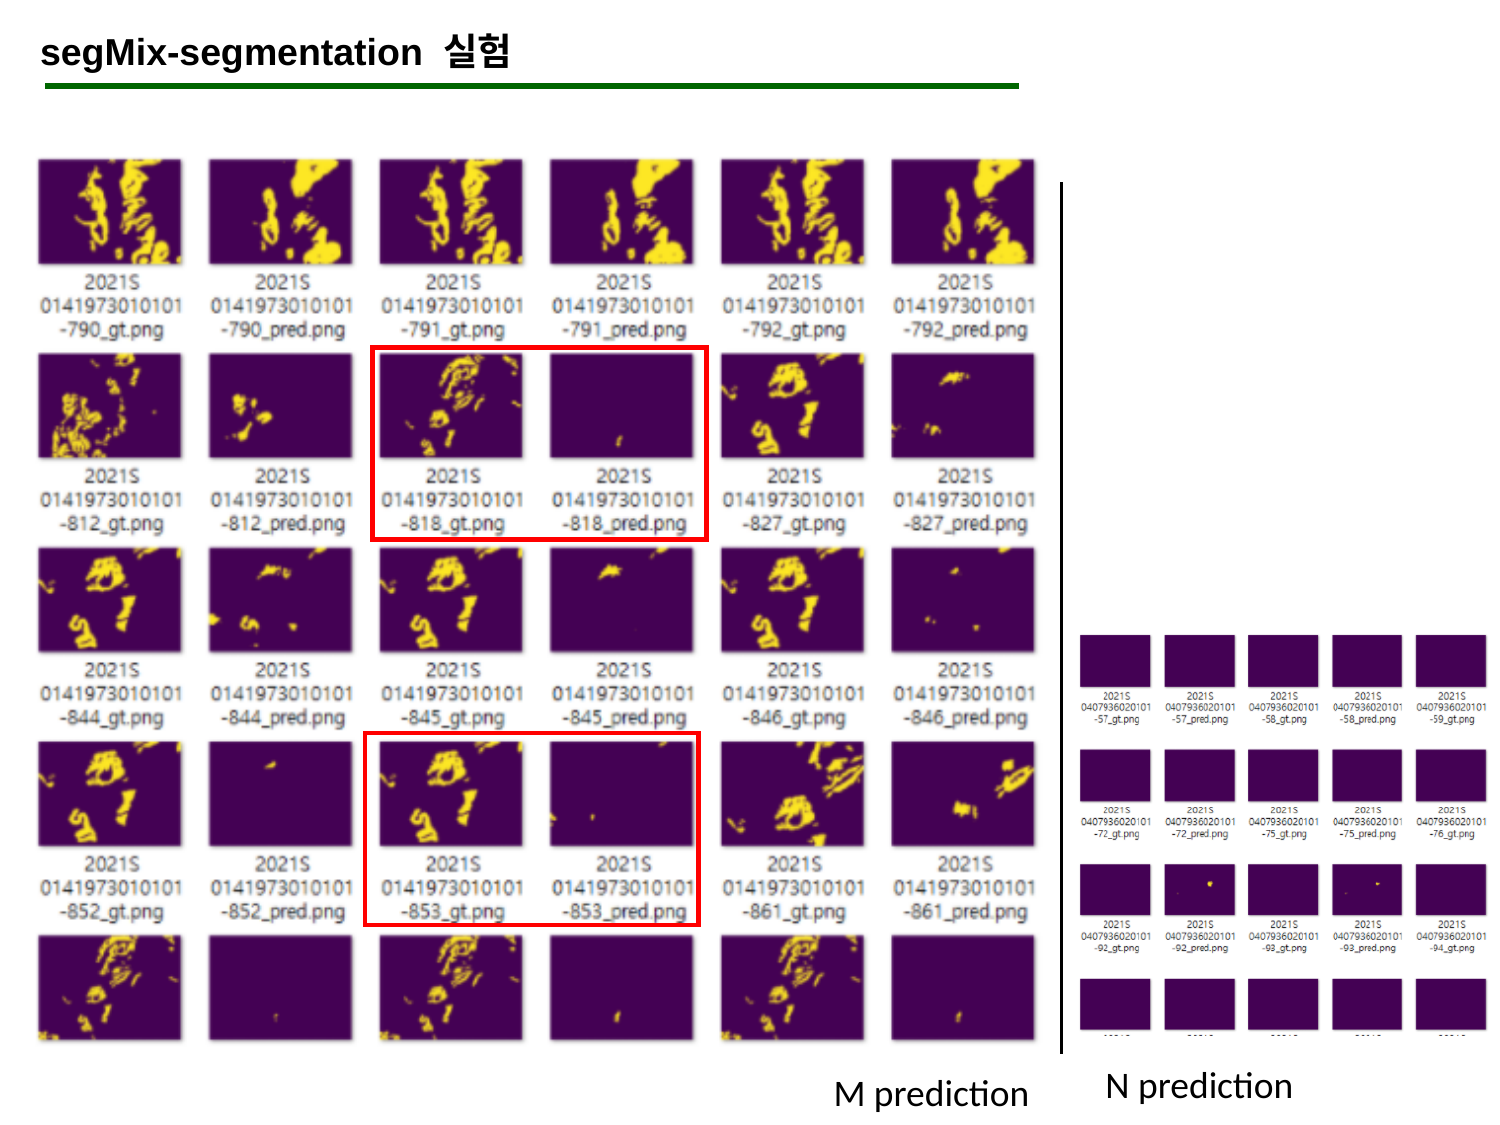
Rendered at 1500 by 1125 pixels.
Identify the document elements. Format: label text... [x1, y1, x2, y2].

text_box M prediction [818, 1061, 1091, 1121]
text_box segMix-segmentation 실험 [25, 20, 797, 81]
picture [1073, 632, 1500, 1055]
text_box N prediction [1090, 1055, 1363, 1114]
picture [25, 152, 1046, 1054]
